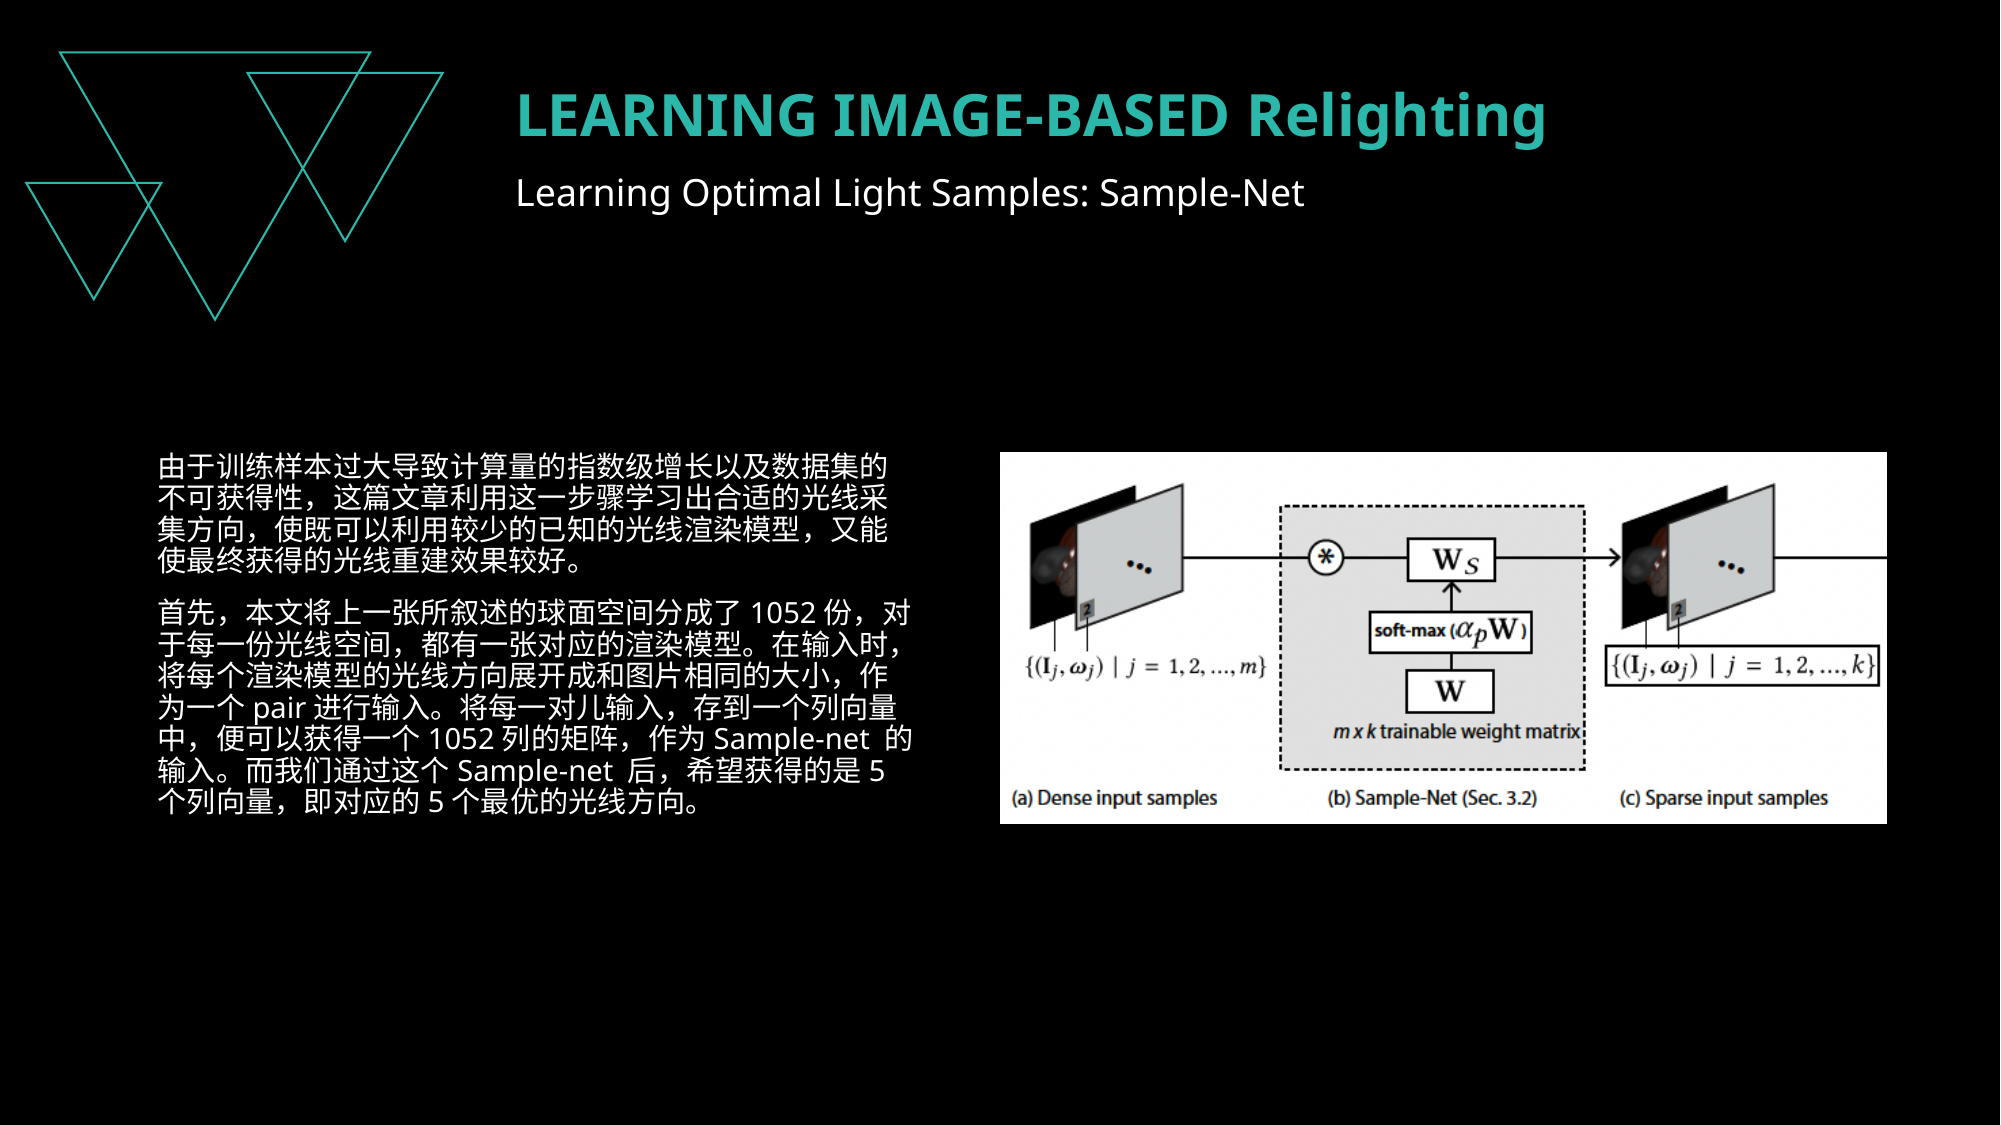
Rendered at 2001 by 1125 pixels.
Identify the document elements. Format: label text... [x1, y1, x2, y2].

text_box 由于训练样本过大导致计算量的指数级增长以及数据集的不可获得性，这篇文章利用这一步骤学习出合适的光线采集方向，使既可以利用较少的已知的光线渲染模型，又能使最终获得的光线重建效果较好。 首先，本文将上一张所叙述的球面空间分成了1052份，对于每一份光线空间，都有一张对应的渲染模型。在输入时，将每个渲染模型的光线方向展开成和图片相同的大小，作为一个pair进行输入。将每一对儿输入，存到一个列向量中，便可以获得一个1052列的矩阵，作为Sample-net 的输入。而我们通过这个Sample-net 后，希望获得的是5个列向量，即对应的5个最优的光线方向。 [142, 444, 931, 987]
text_box Learning Optimal Light Samples: Sample-Net [500, 161, 1918, 222]
picture [1000, 452, 1887, 825]
text_box [58, 51, 372, 322]
text_box [245, 71, 445, 244]
text_box [24, 181, 164, 302]
text_box LEARNING IMAGE-BASED Relighting [500, 71, 1975, 156]
